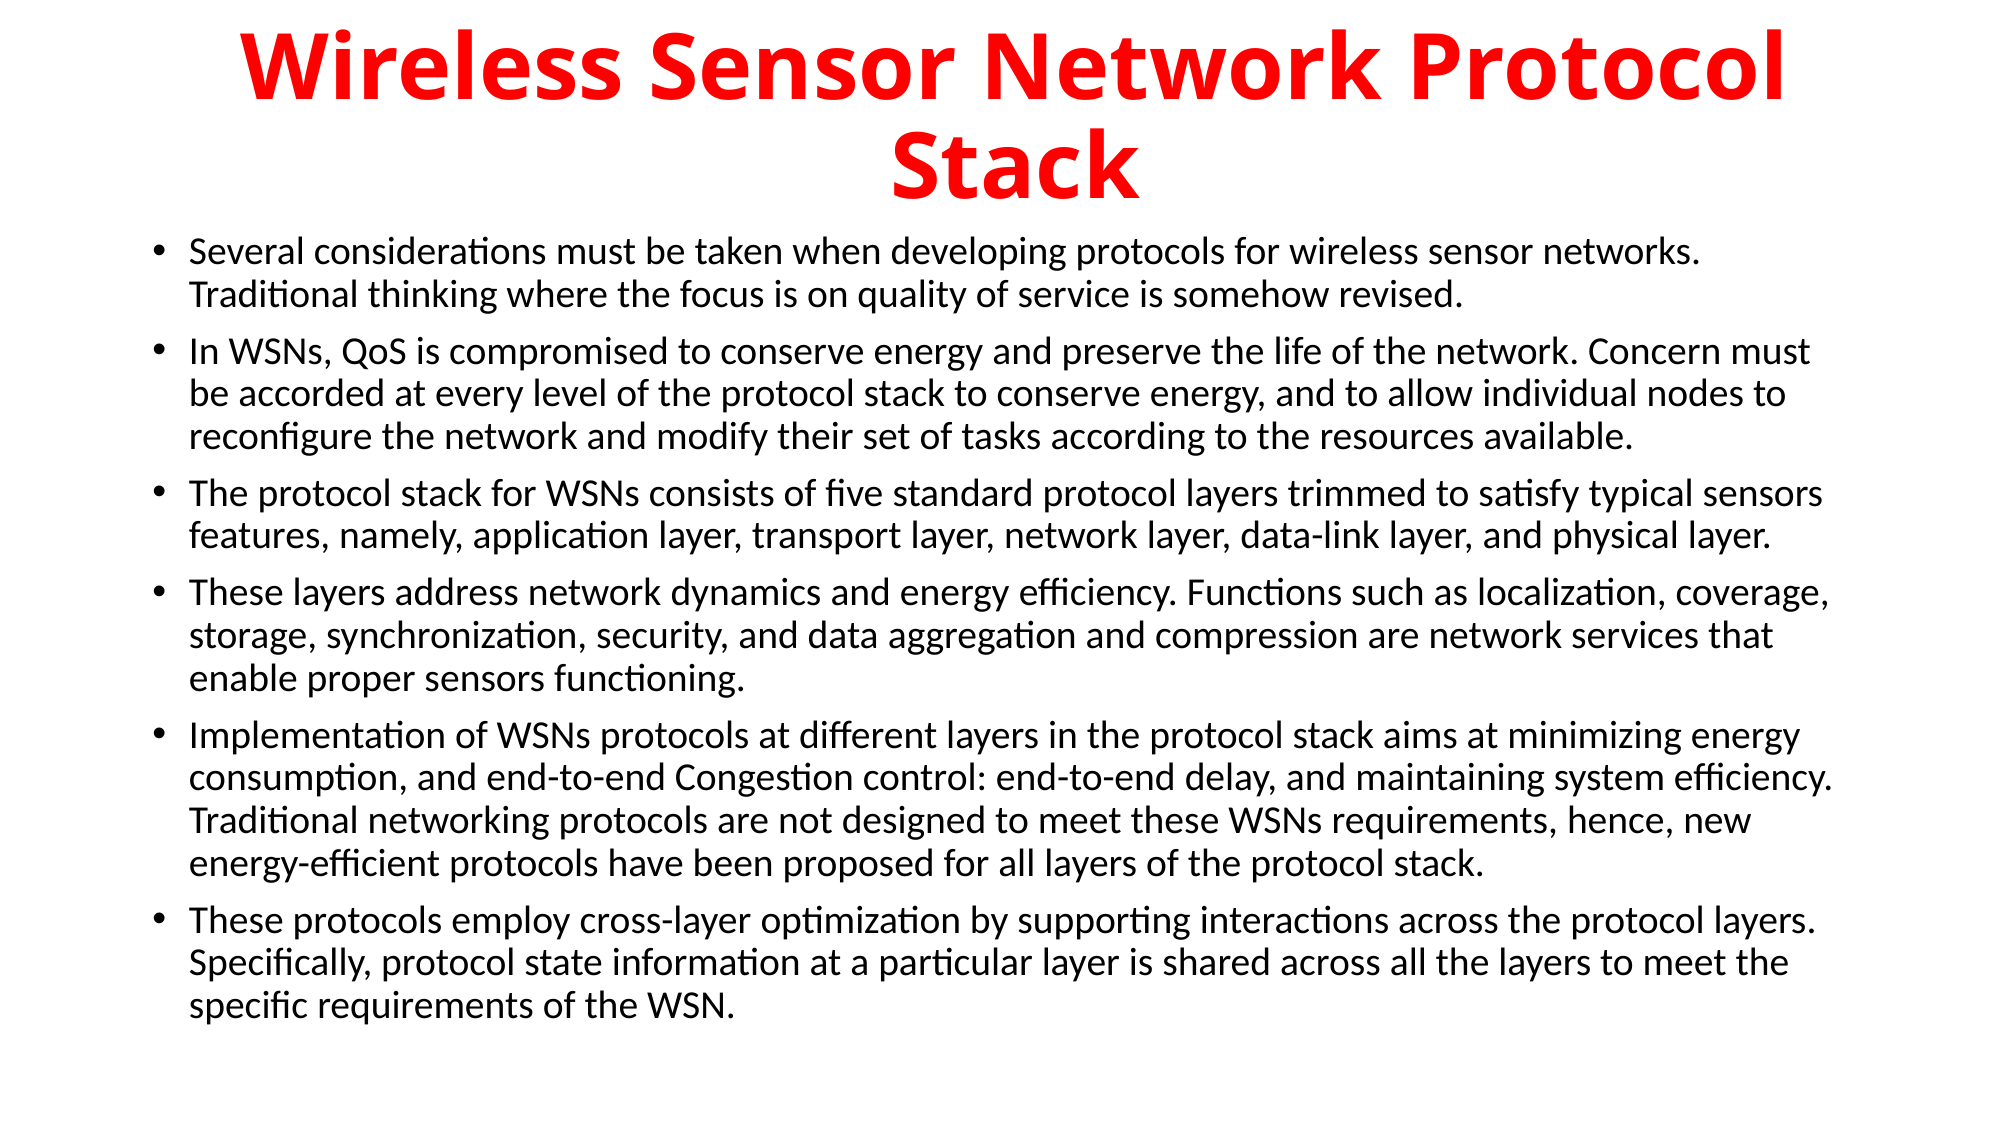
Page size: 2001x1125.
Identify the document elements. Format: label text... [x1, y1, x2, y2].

title Wireless Sensor Network Protocol Stack [153, 31, 1878, 207]
list Several considerations must be taken when developing protocols for wireless sensor networks. Traditional thinking where the focus is on quality of service is somehow revised. In WSNs, QoS is compromised to conserve energy and preserve the life of the network. Concern must be accorded at every level of the protocol stack to conserve energy, and to allow individual nodes to reconfigure the network and modify their set of tasks according to the resources available. The protocol stack for WSNs consists of five standard protocol layers trimmed to satisfy typical sensors features, namely, application layer, transport layer, network layer, data-link layer, and physical layer. These layers address network dynamics and energy efficiency. Functions such as localization, coverage, storage, synchronization, security, and data aggregation and compression are network services that enable proper sensors functioning. Implementation of WSNs protocols at different layers in the protocol stack aims at minimizing energy consumption, and end-to-end Congestion control: end-to-end delay, and maintaining system efficiency. Traditional networking protocols are not designed to meet these WSNs requirements, hence, new energy-efficient protocols have been proposed for all layers of the protocol stack. These protocols employ cross-layer optimization by supporting interactions across the protocol layers. Specifically, protocol state information at a particular layer is shared across all the layers to meet the specific requirements of the WSN. [137, 222, 1863, 1087]
